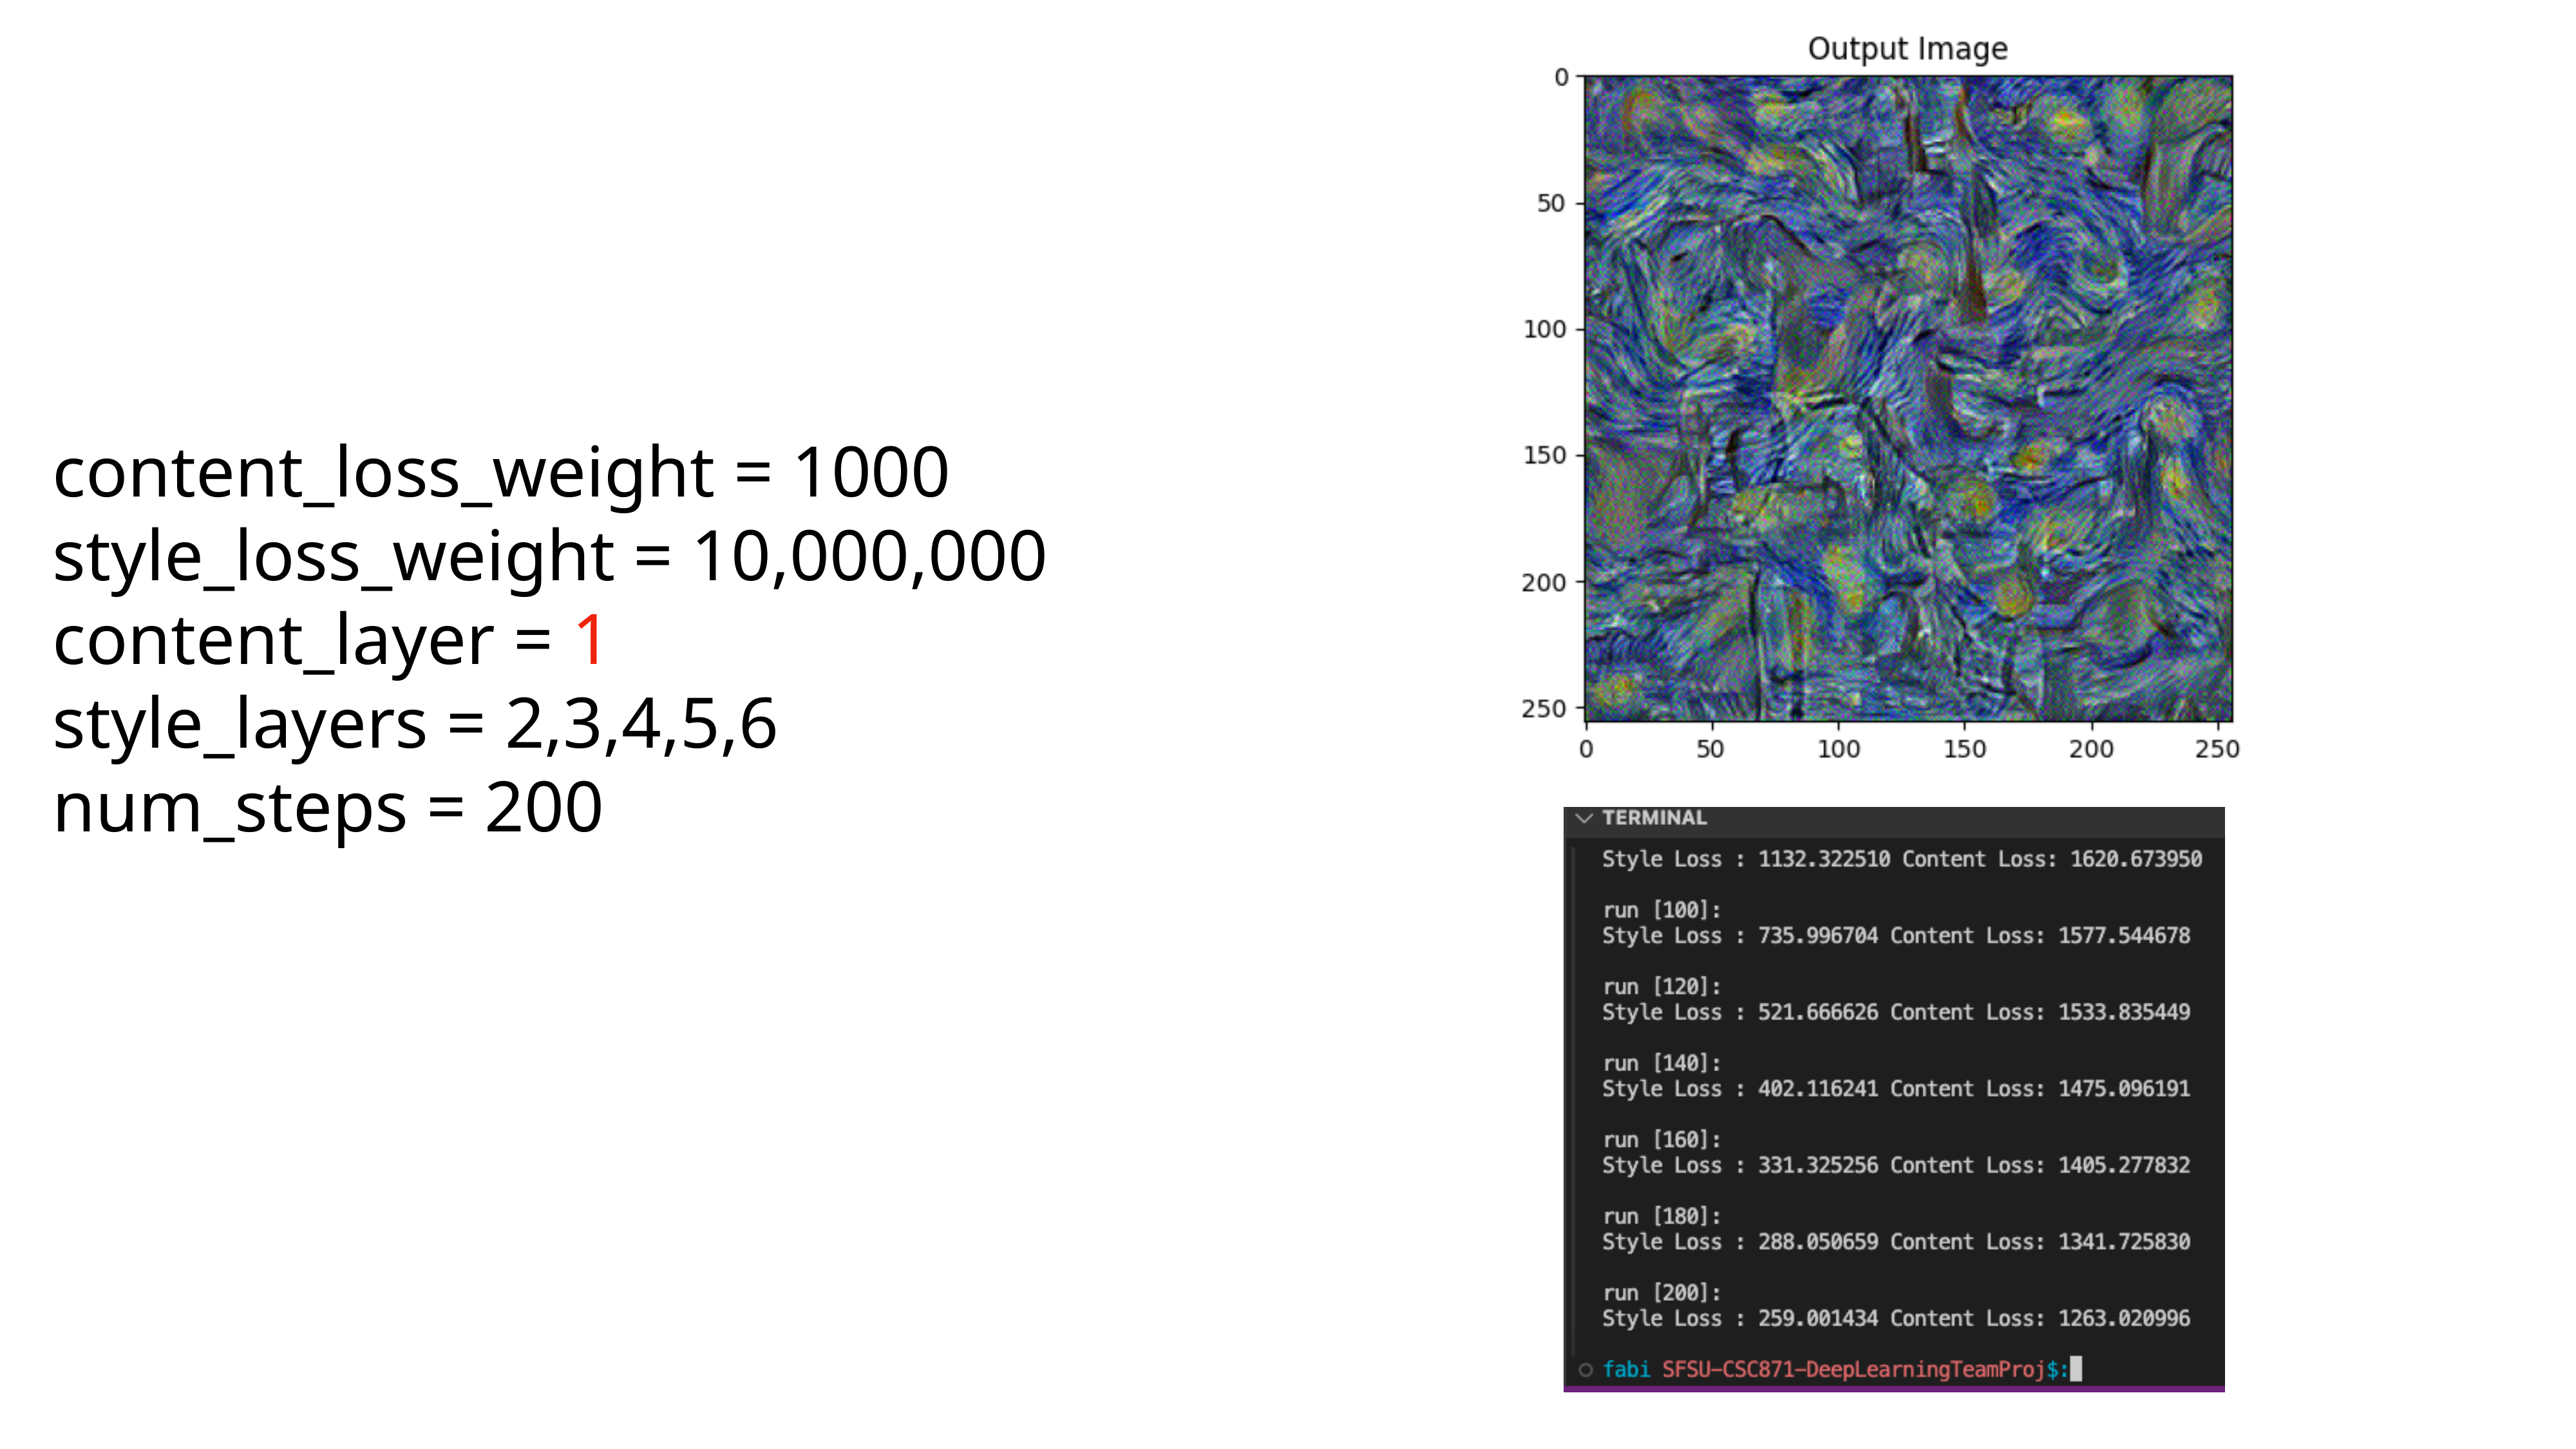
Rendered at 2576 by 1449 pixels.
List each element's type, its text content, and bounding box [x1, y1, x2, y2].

list content_loss_weight = 1000 style_loss_weight = 10,000,000 content_layer = 1 style_layers = 2,3,4,5,6 num_steps = 200 [46, 421, 1190, 1028]
picture [1334, 0, 2454, 1392]
